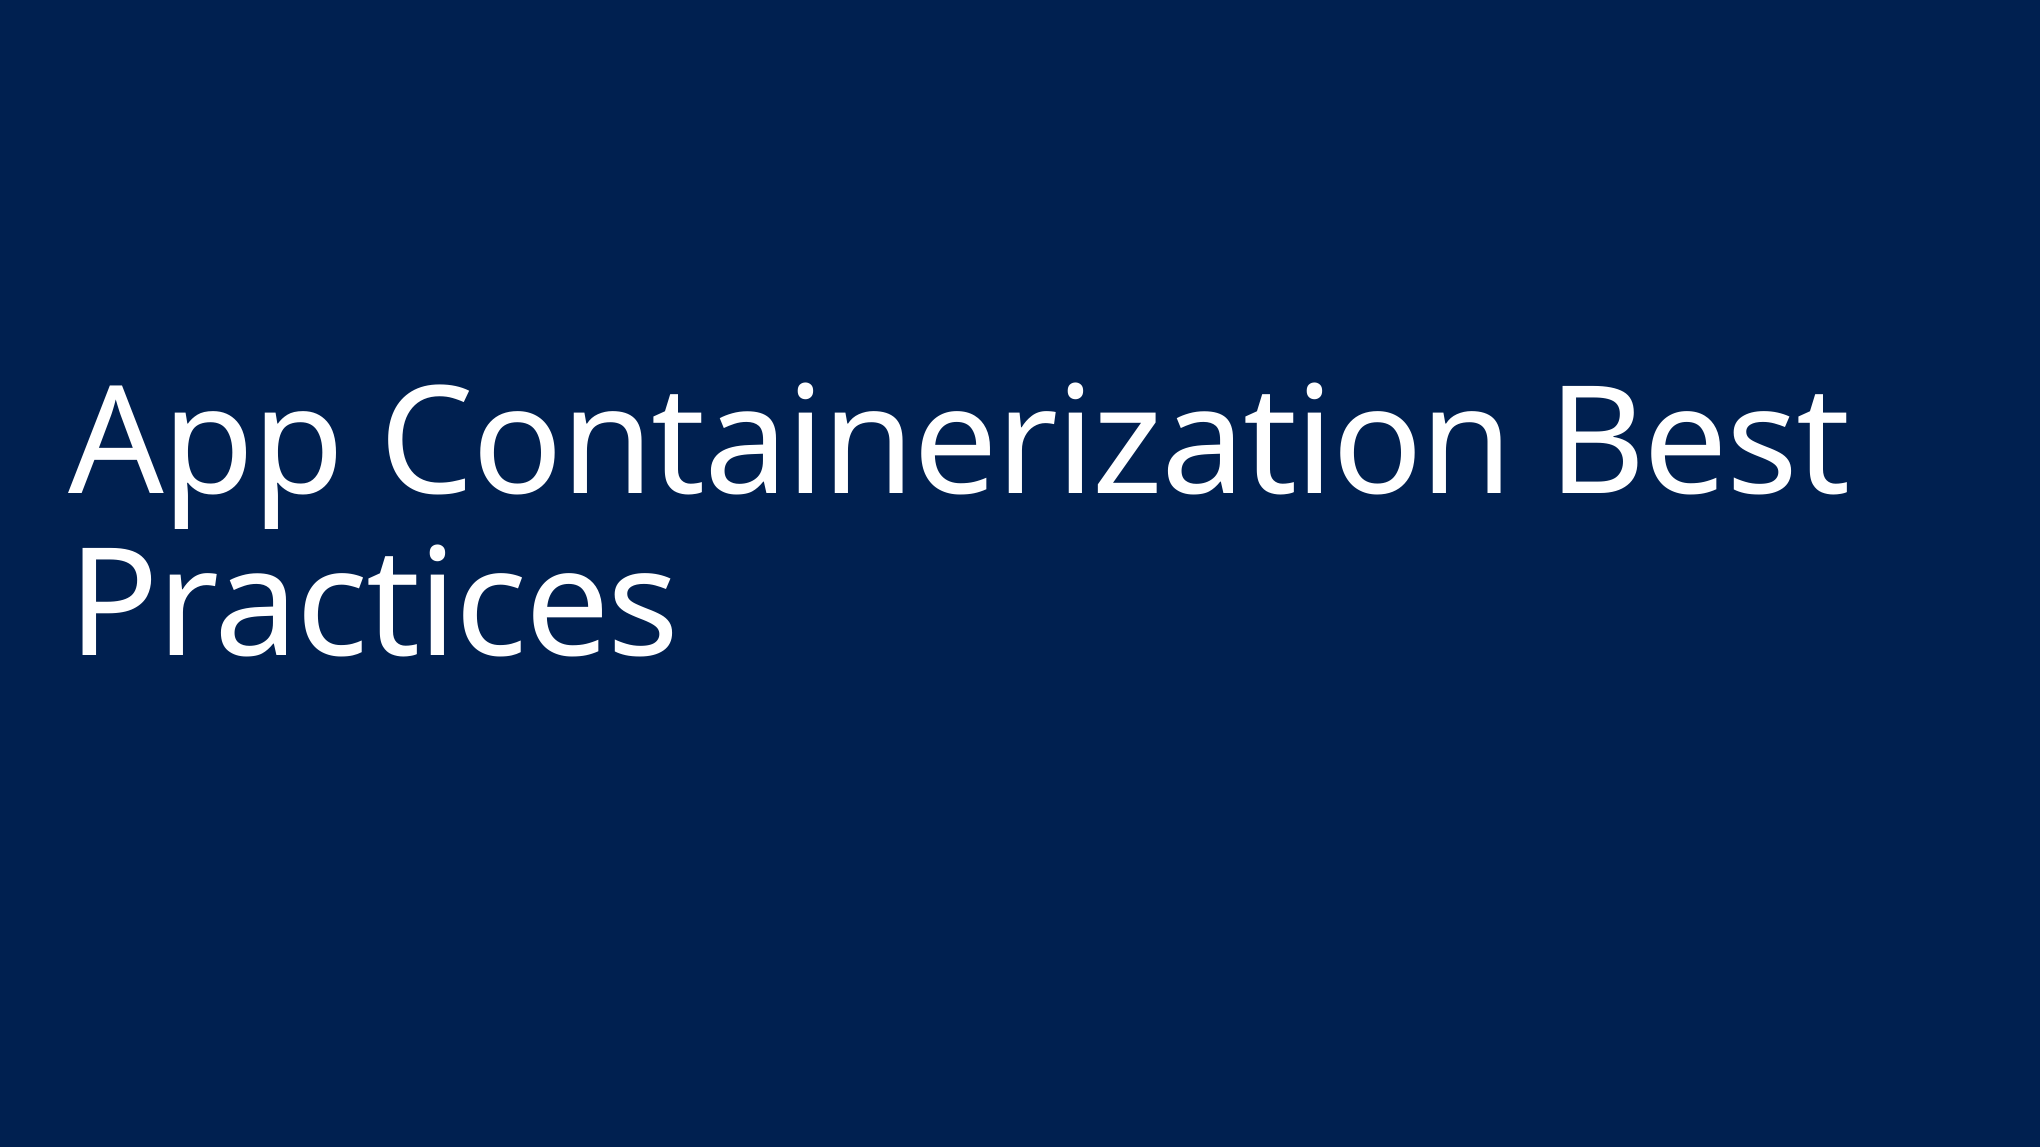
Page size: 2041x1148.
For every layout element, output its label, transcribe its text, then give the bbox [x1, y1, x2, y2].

title App Containerization Best Practices [45, 348, 1996, 707]
